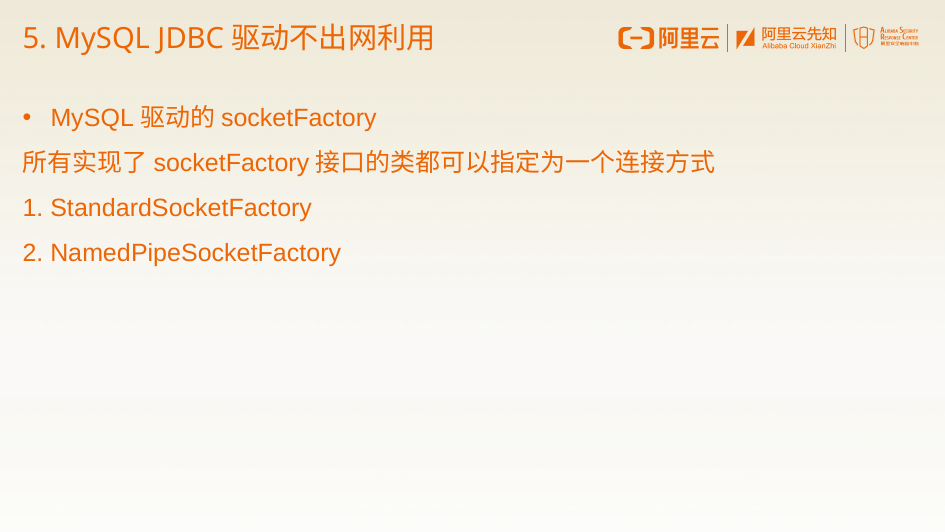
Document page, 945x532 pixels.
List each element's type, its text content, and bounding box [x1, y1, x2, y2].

picture [0, 0, 945, 532]
text_box 5. MySQL JDBC驱动不出网利用 [7, 11, 473, 65]
text_box MySQL驱动的socketFactory 所有实现了socketFactory接口的类都可以指定为一个连接方式 1. StandardSocketFactory 2. NamedPipeSocketFactory [7, 79, 875, 508]
